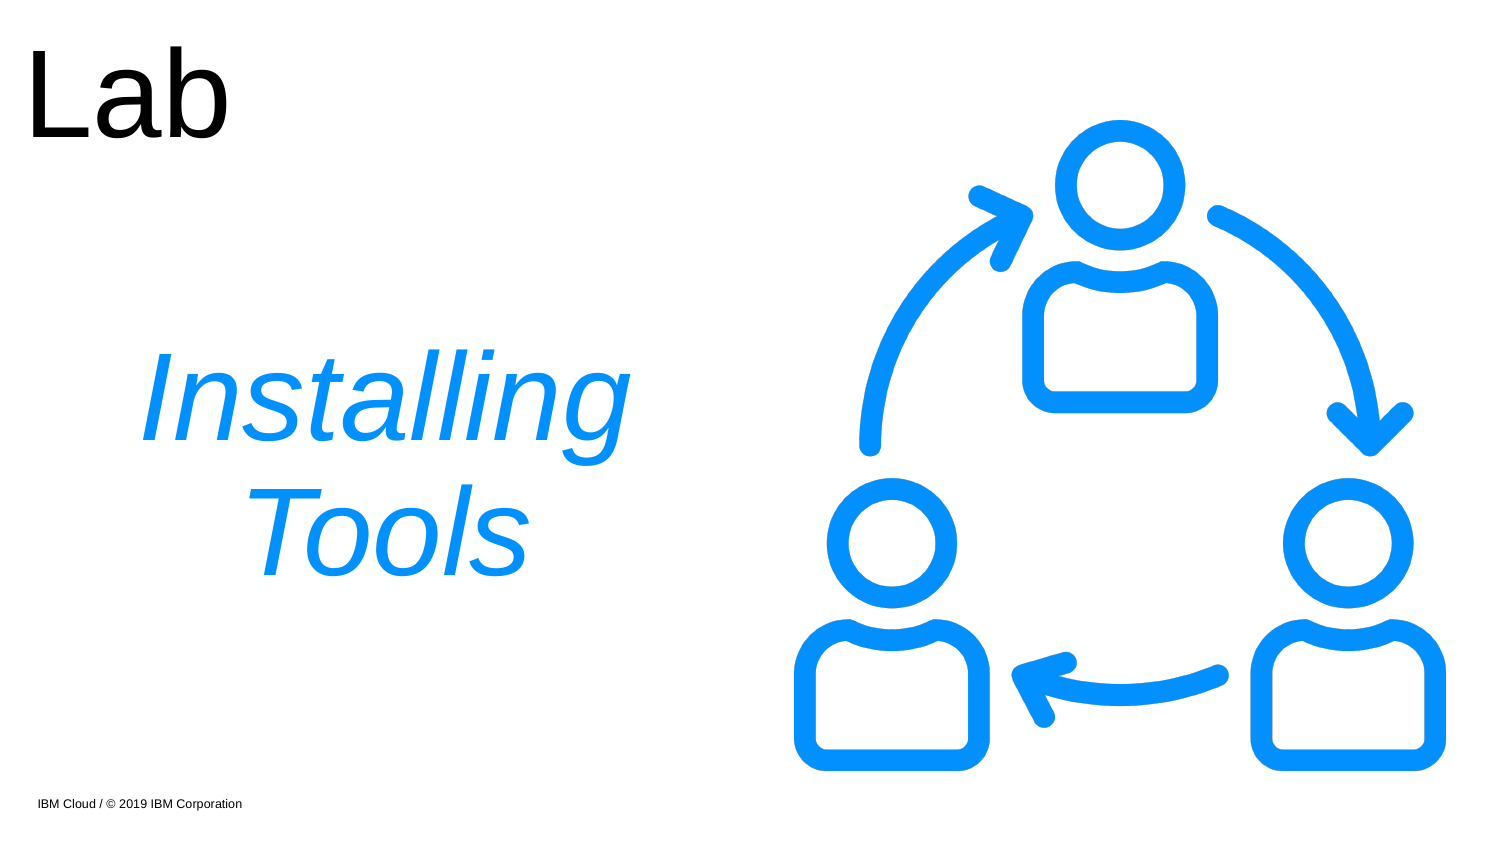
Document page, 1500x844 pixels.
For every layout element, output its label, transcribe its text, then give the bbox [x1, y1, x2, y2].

text_box Installing Tools [102, 332, 668, 611]
footer IBM Cloud / © 2019 IBM Corporation [37, 791, 1088, 815]
title Lab [23, 29, 1024, 212]
picture [794, 119, 1446, 771]
